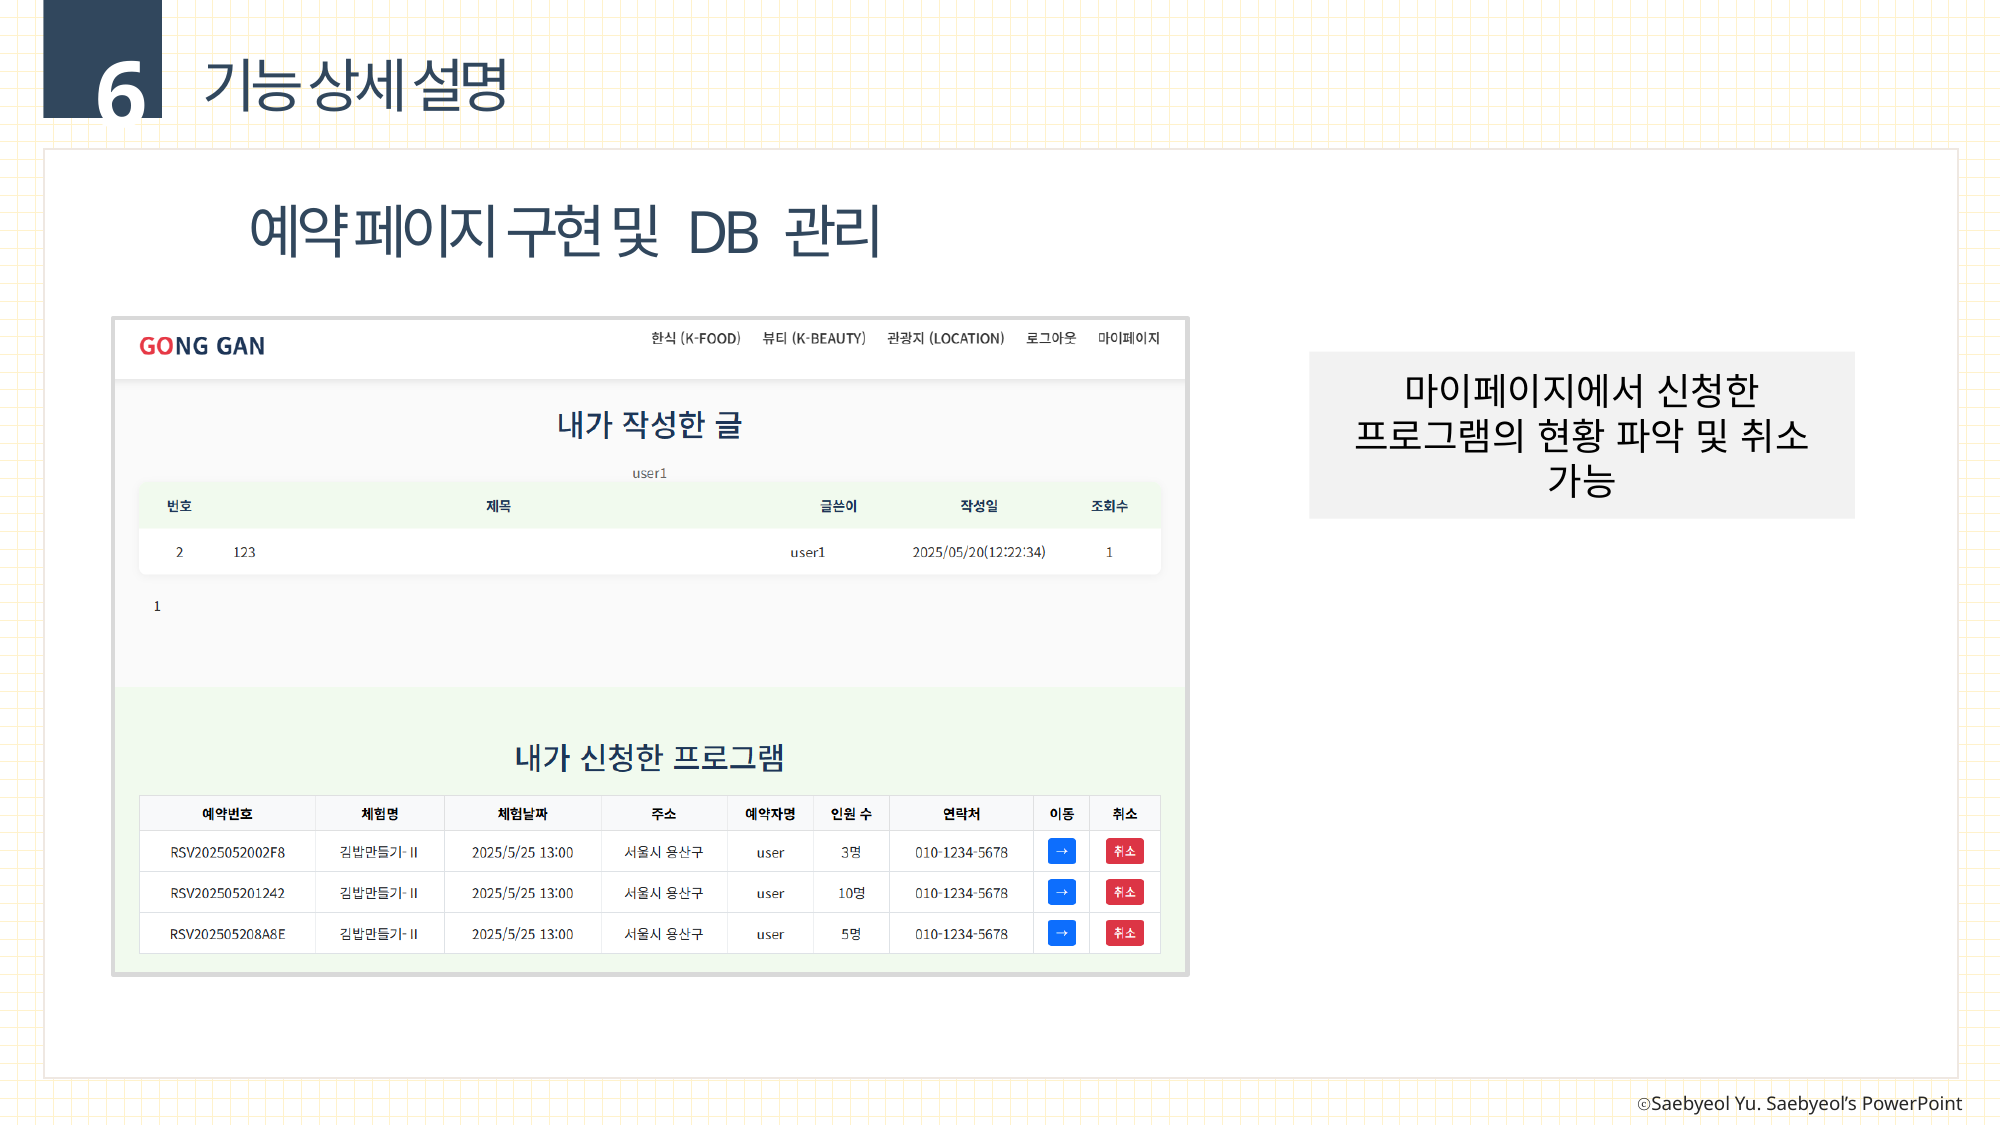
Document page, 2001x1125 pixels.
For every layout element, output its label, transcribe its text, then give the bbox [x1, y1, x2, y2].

text_box 기능 상세 설명 [188, 41, 617, 128]
text_box [43, 148, 1959, 1079]
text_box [43, 0, 162, 155]
text_box 예약 페이지 구현 및 DB 관리 [233, 187, 1037, 274]
text_box 마이페이지에서 신청한 프로그램의 현황 파악 및 취소 가능 [1308, 351, 1856, 520]
picture [115, 320, 1185, 973]
